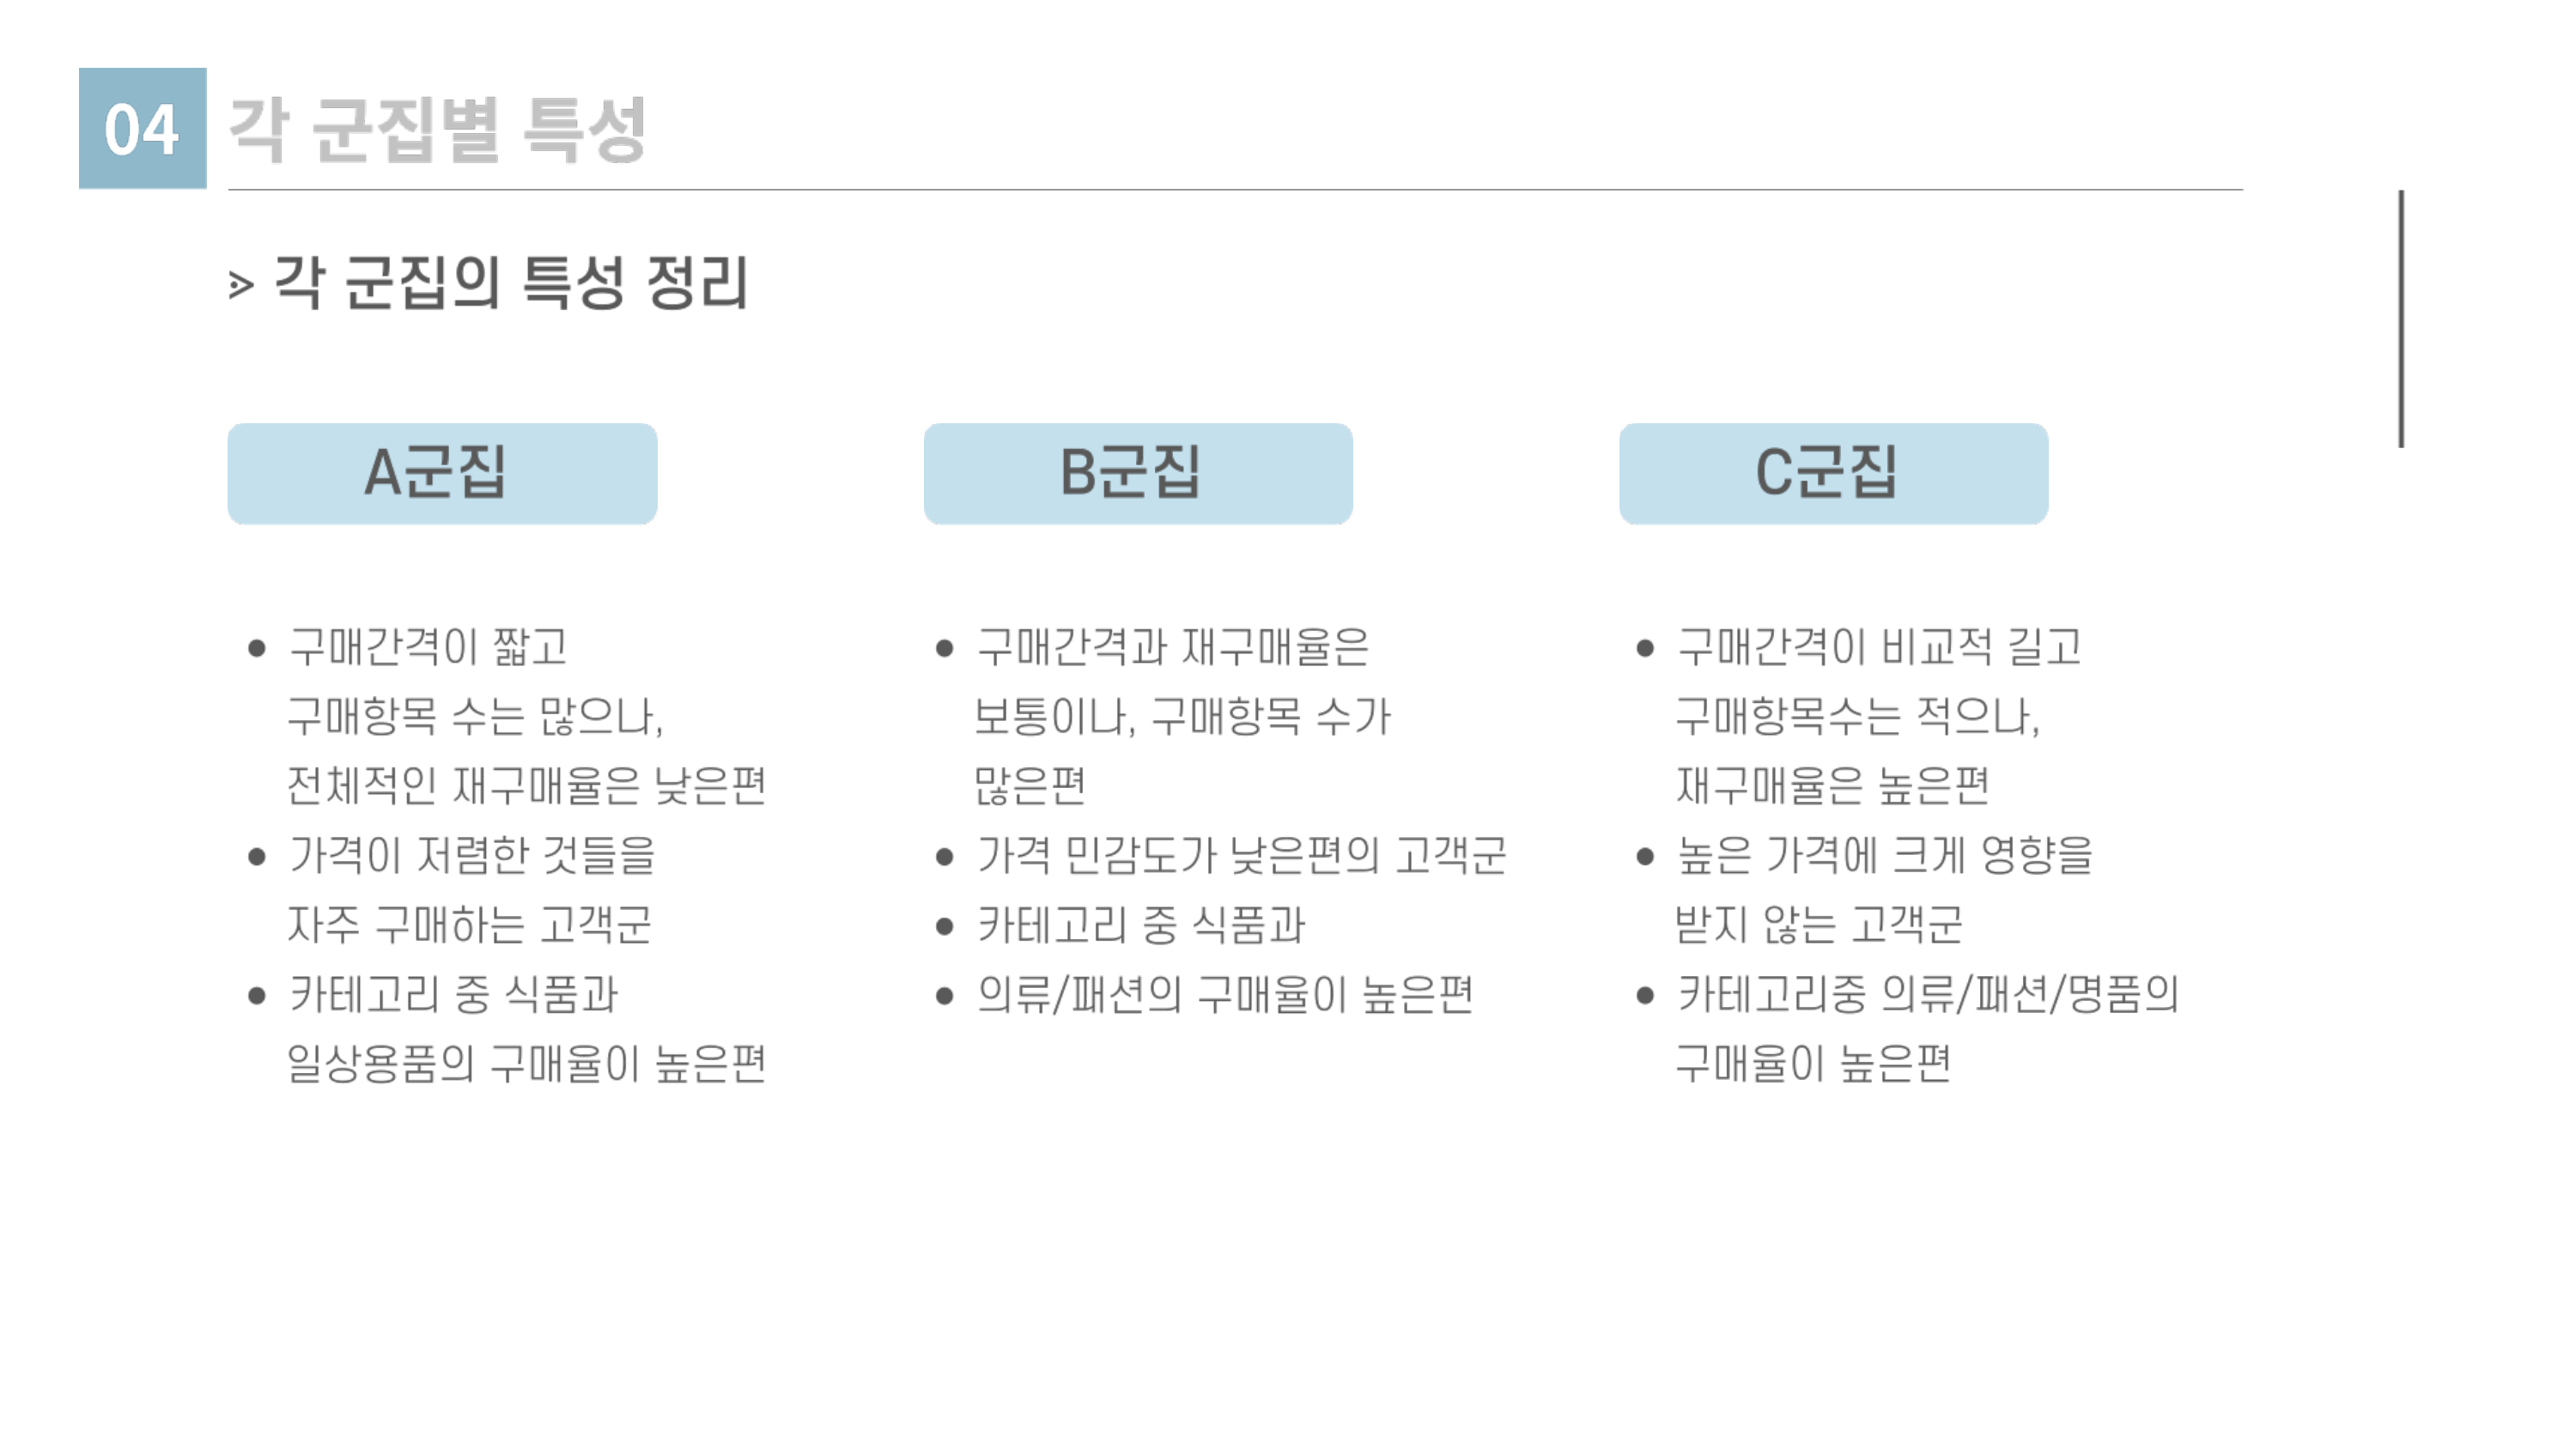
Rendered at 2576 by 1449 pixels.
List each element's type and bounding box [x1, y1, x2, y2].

picture [219, 236, 773, 339]
picture [217, 68, 677, 197]
picture [2392, 191, 2410, 309]
text_box [2272, 309, 2530, 330]
picture [920, 612, 1528, 1034]
text_box [228, 423, 659, 525]
picture [2392, 330, 2410, 447]
picture [232, 612, 783, 1103]
picture [70, 70, 211, 187]
text_box [1619, 423, 2050, 525]
picture [1620, 612, 2197, 1101]
text_box [923, 423, 1354, 525]
